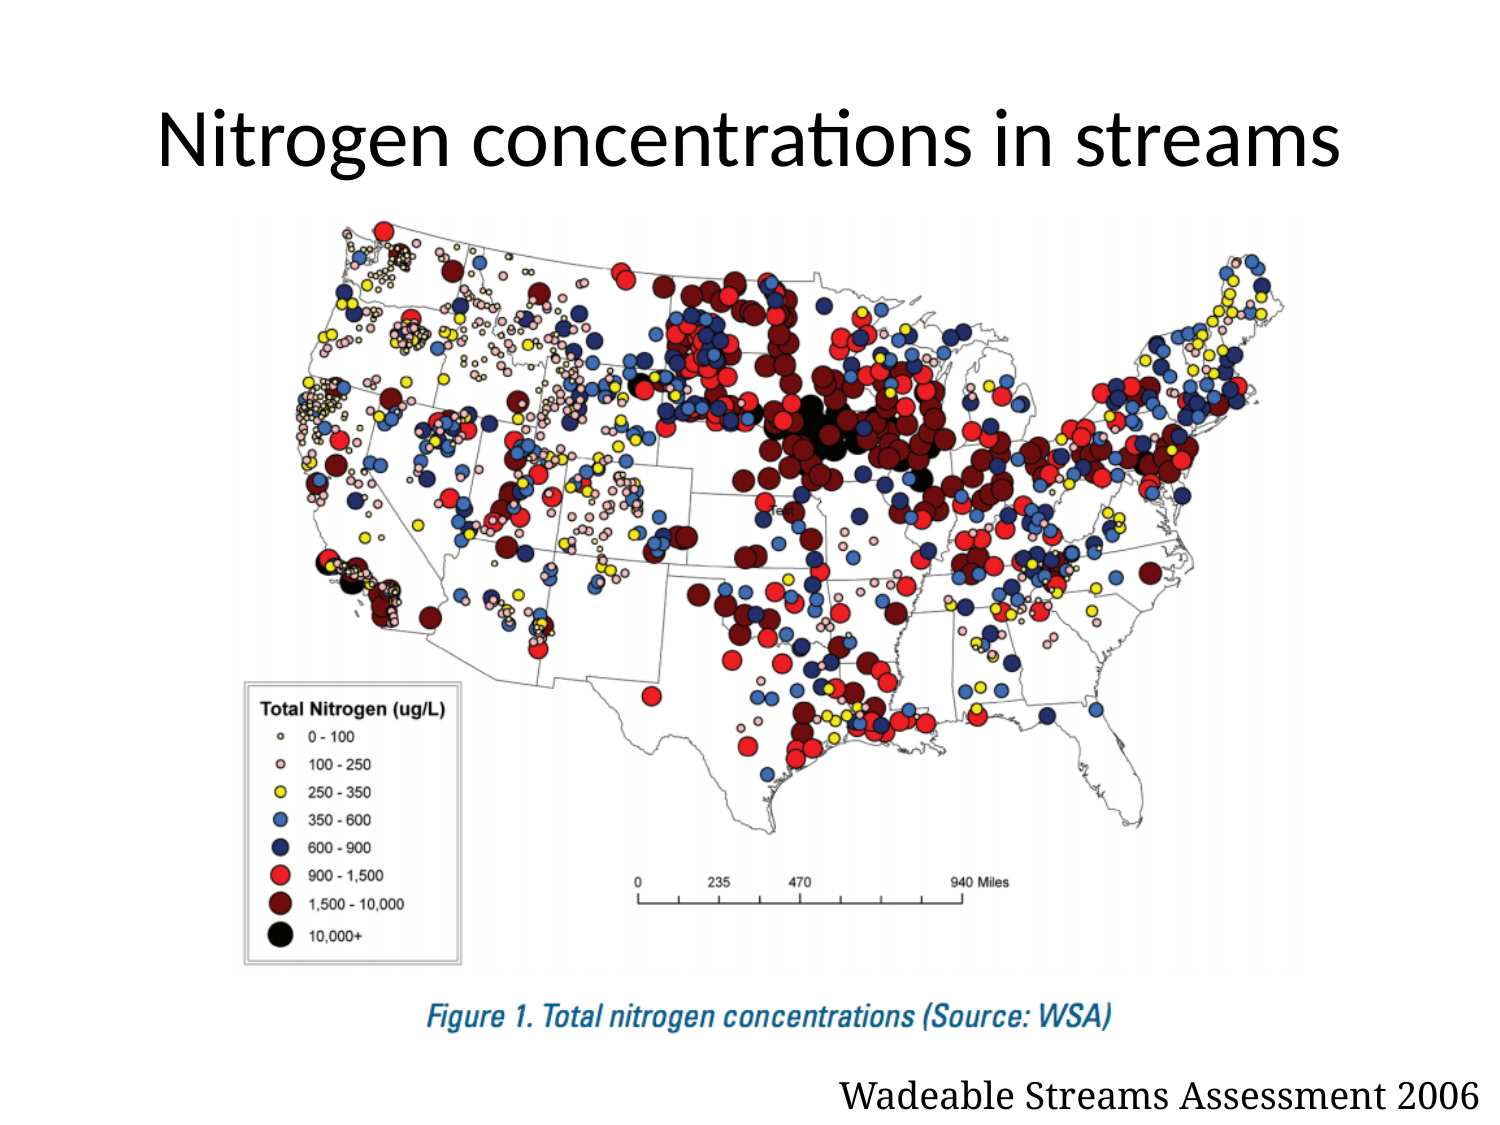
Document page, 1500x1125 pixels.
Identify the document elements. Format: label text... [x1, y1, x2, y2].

title Nitrogen concentrations in streams [75, 0, 1425, 188]
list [224, 204, 1329, 1061]
text_box Wadeable Streams Assessment 2006 [823, 1064, 1496, 1125]
